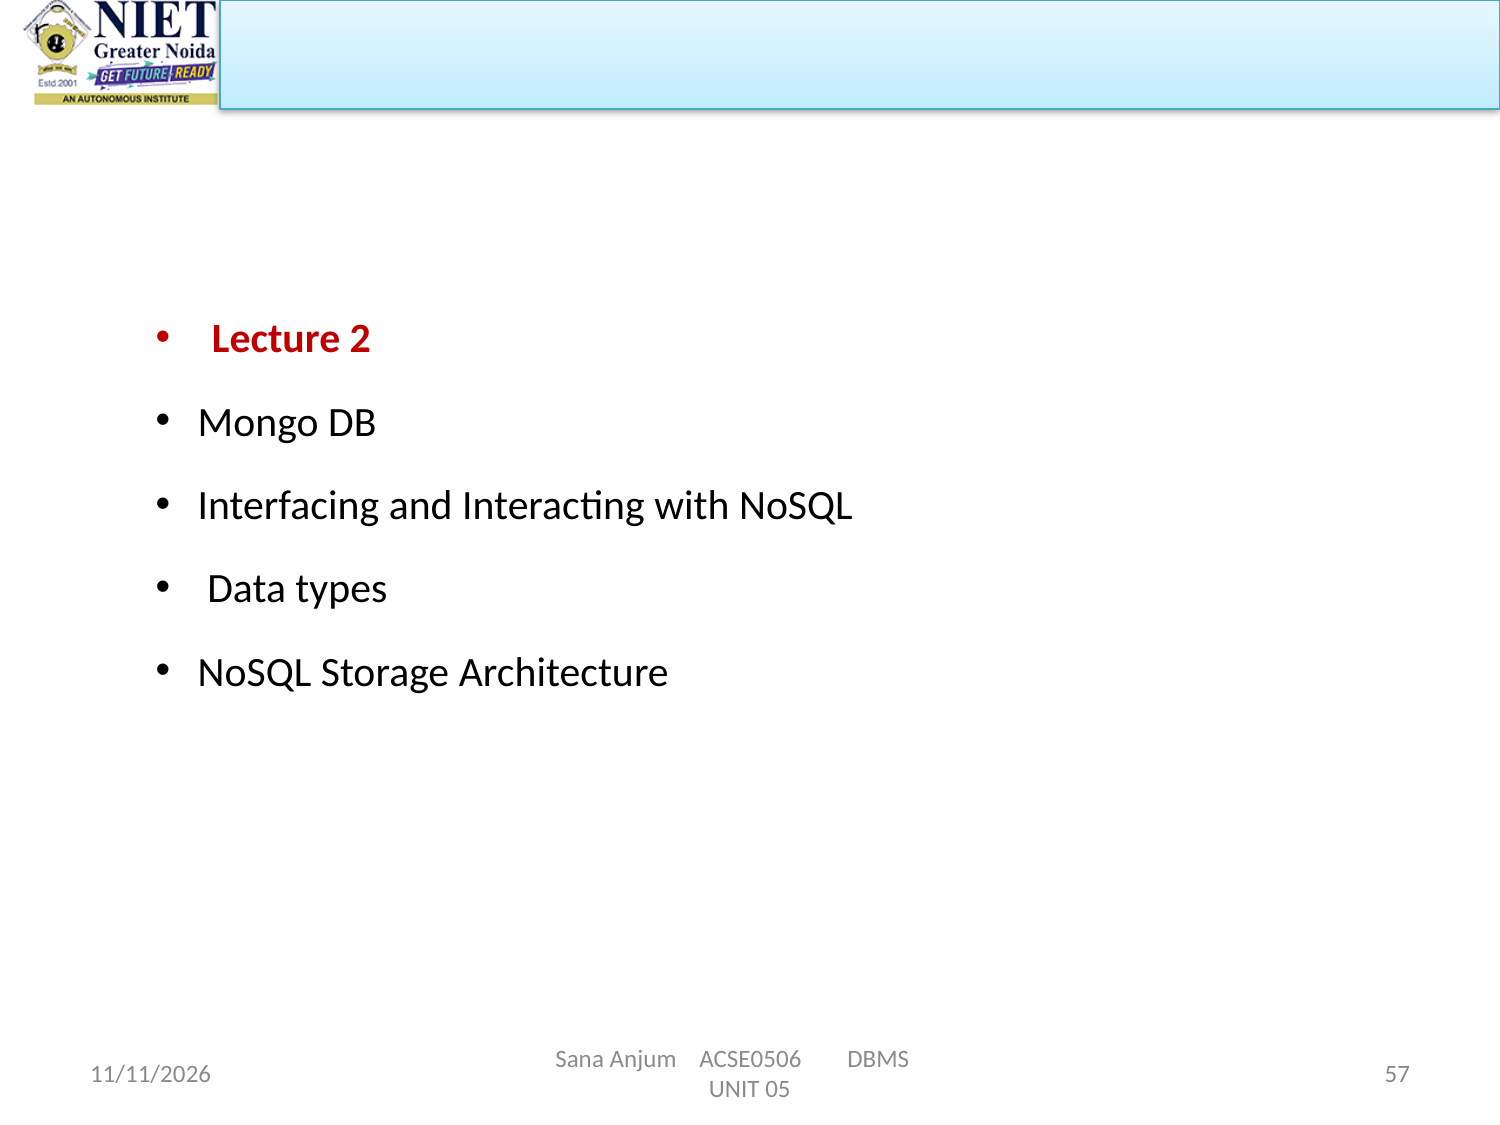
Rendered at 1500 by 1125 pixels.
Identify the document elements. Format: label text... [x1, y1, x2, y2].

footer Sana Anjum ACSE0506 DBMS UNIT 05 [512, 1042, 988, 1103]
slide_number 57 [1074, 1042, 1425, 1103]
text_box [219, 0, 1500, 110]
picture [22, 0, 218, 105]
subtitle Lecture 2 Mongo DB Interfacing and Interacting with NoSQL Data types NoSQL Storage Architecture [140, 268, 1500, 921]
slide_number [75, 1042, 425, 1103]
